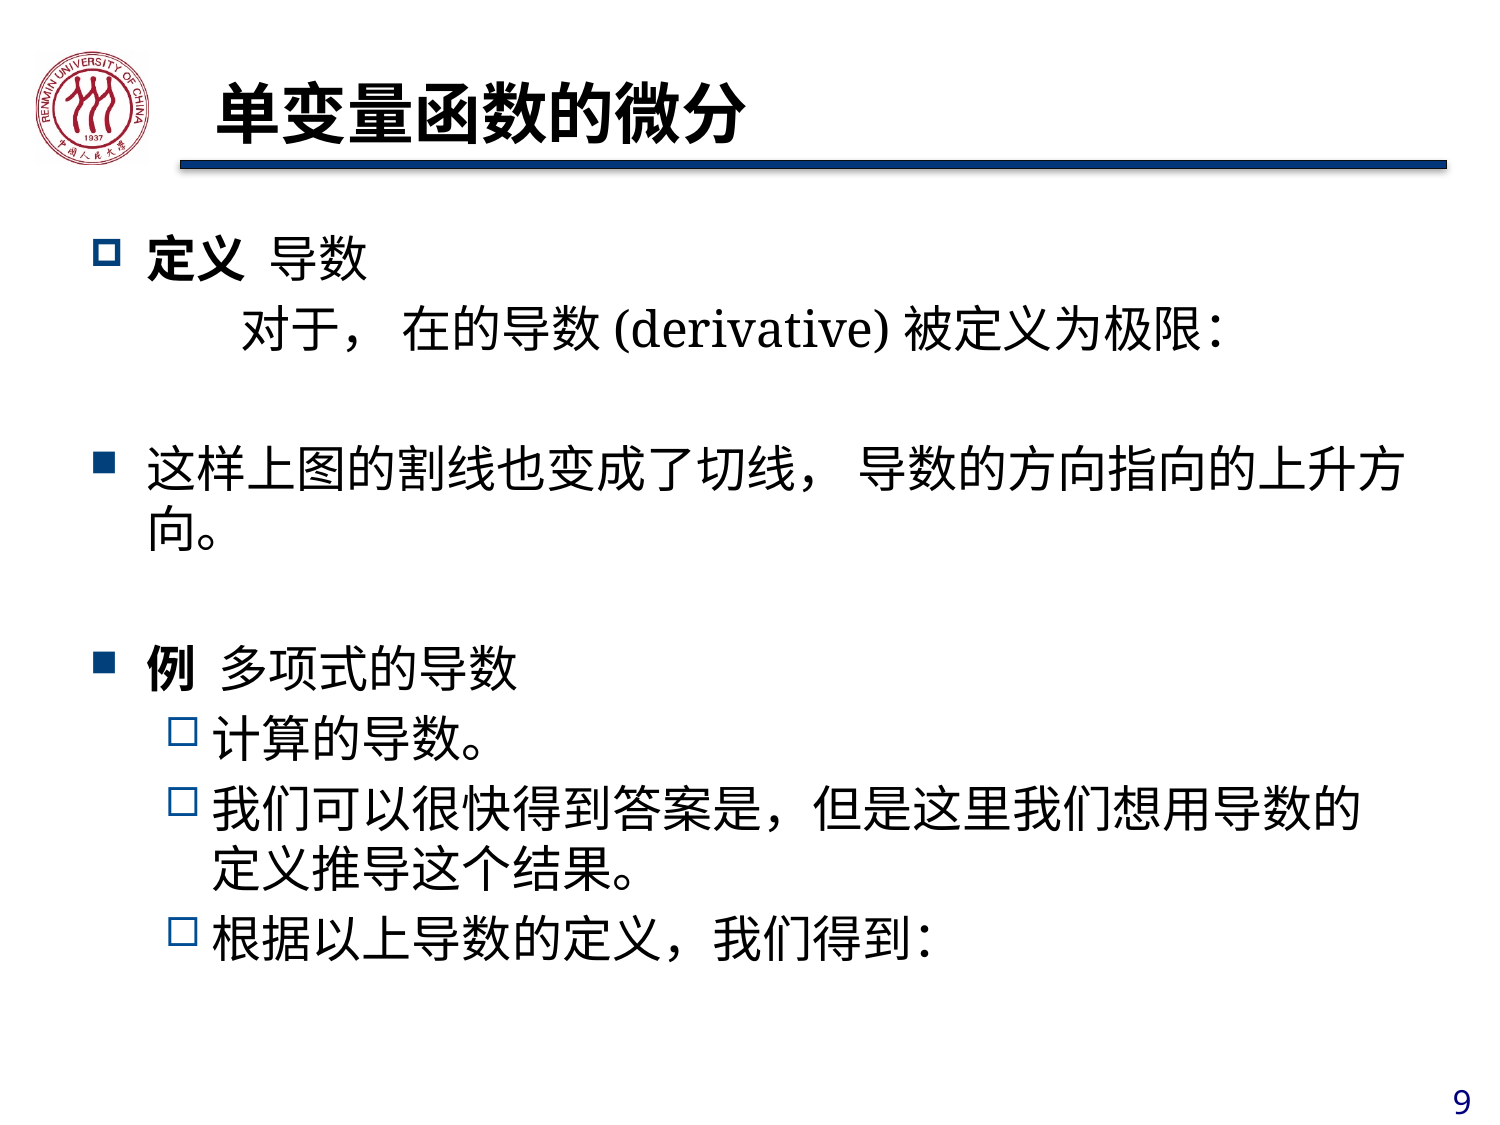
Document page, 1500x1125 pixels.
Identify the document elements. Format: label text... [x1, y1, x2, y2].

picture [35, 51, 149, 165]
title 单变量函数的微分 [198, 18, 1407, 205]
